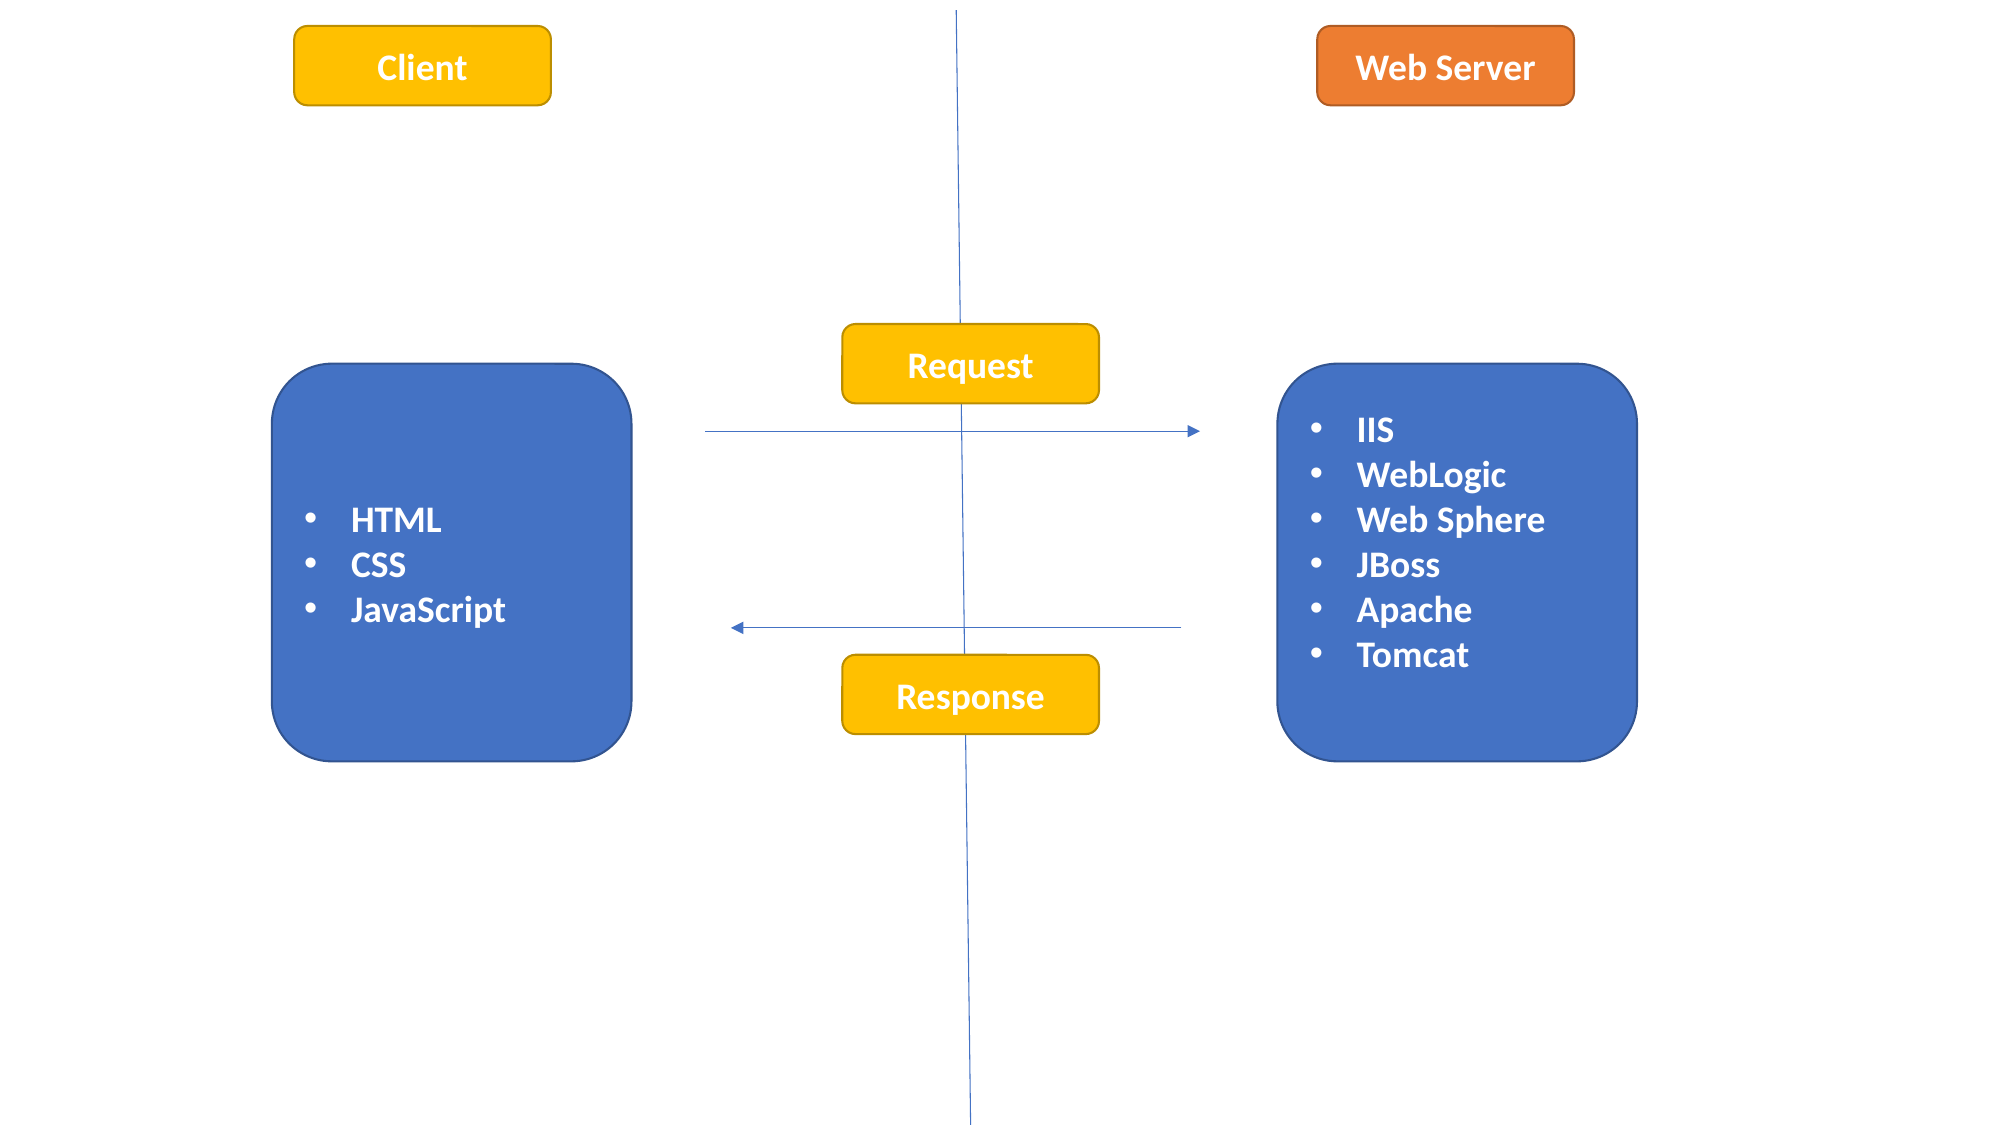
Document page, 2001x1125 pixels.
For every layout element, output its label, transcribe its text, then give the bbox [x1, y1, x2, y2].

text_box Client [293, 24, 552, 107]
text_box Request [841, 322, 956, 405]
text_box Request [971, 322, 1101, 405]
text_box Web Server [1316, 24, 1576, 107]
text_box Response [971, 653, 1101, 736]
text_box Response [841, 653, 956, 736]
text_box IIS WebLogic Web Sphere JBoss Apache Tomcat [1276, 362, 1639, 763]
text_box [956, 628, 971, 1125]
text_box HTML CSS JavaScript [270, 362, 633, 763]
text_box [956, 432, 971, 627]
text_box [956, 10, 971, 431]
